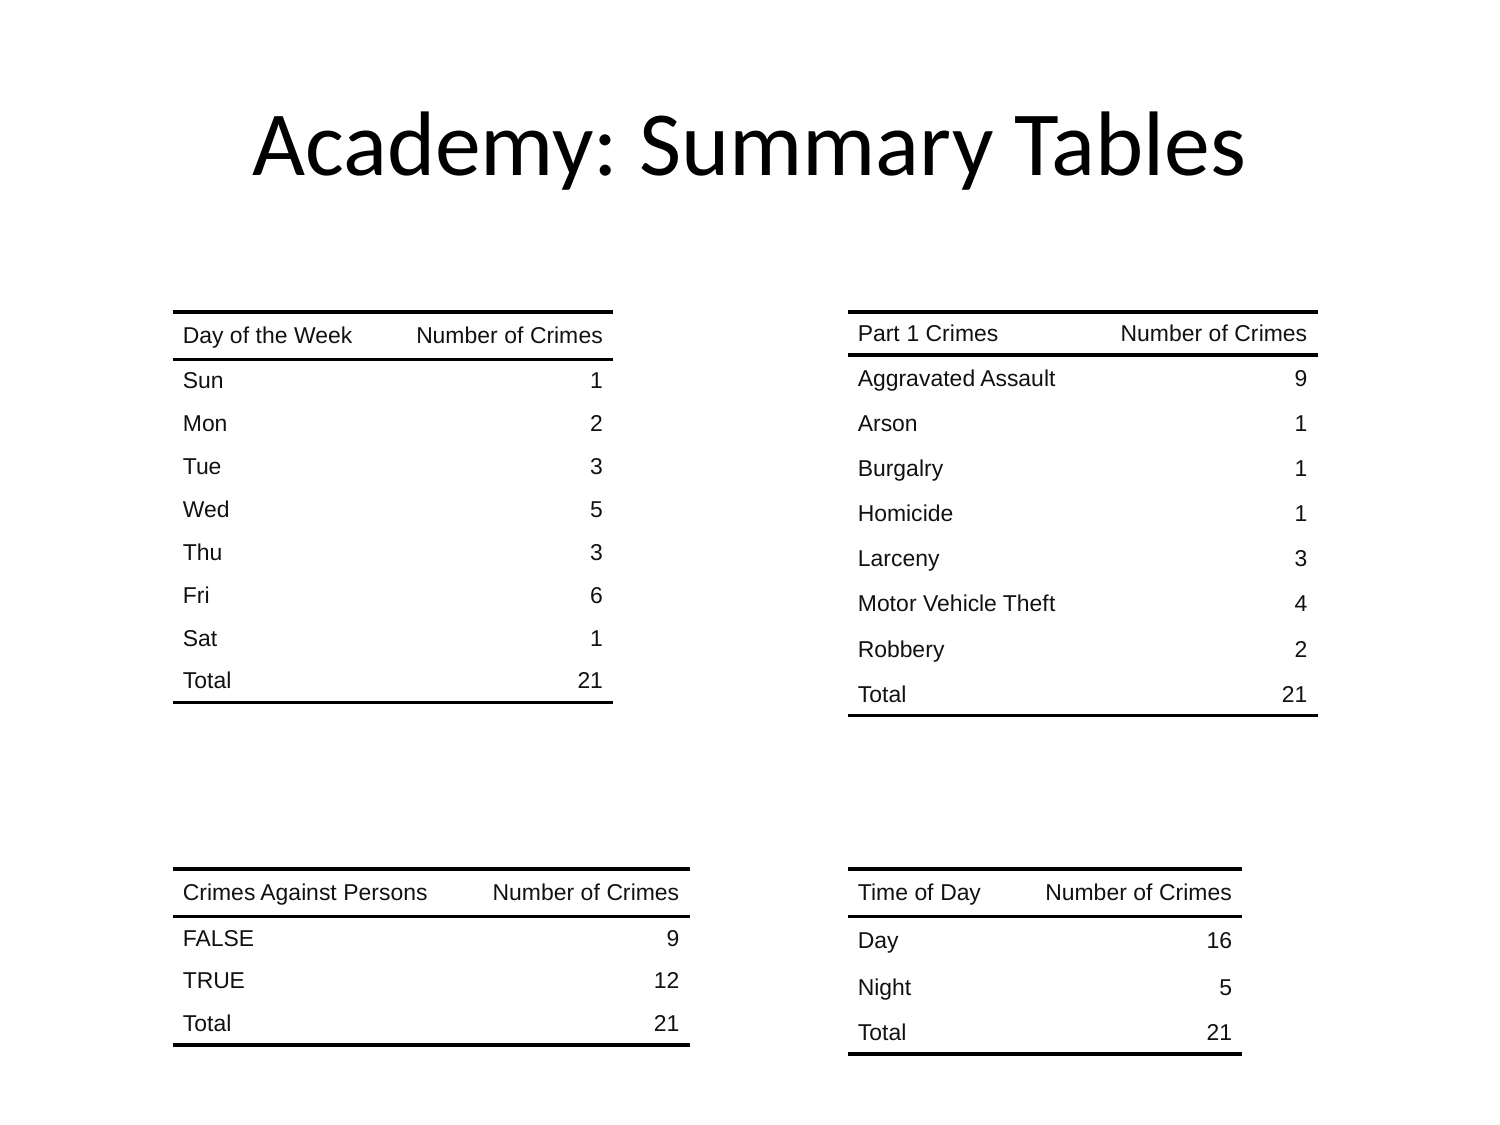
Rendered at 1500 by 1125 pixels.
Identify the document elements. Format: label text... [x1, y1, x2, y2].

table_cell 9 [1089, 357, 1318, 402]
table_cell Aggravated Assault [848, 357, 1089, 402]
table_cell Day [848, 918, 1014, 964]
table_cell 2 [385, 402, 613, 445]
table_cell Sun [173, 361, 385, 402]
table_header Day of the Week [173, 314, 385, 358]
table_cell Larceny [848, 535, 1089, 582]
table_cell Night [848, 964, 1014, 1011]
table_cell 12 [461, 960, 690, 1002]
table_cell 1 [1089, 445, 1318, 492]
table_cell Burgalry [848, 445, 1089, 492]
table_cell 1 [385, 617, 613, 660]
table_cell Motor Vehicle Theft [848, 582, 1089, 625]
table_cell Total [848, 1011, 1014, 1052]
table_cell Sat [173, 617, 385, 660]
table_cell 3 [385, 445, 613, 488]
table_cell Total [848, 673, 1089, 714]
table_cell Wed [173, 488, 385, 531]
table_cell 21 [1089, 673, 1318, 714]
table_cell 2 [1089, 625, 1318, 673]
table_cell Total [173, 660, 385, 701]
table_cell 5 [1014, 964, 1242, 1011]
table_cell 5 [385, 488, 613, 531]
table_cell 9 [461, 918, 690, 960]
table_header Number of Crimes [385, 314, 613, 358]
table_cell Arson [848, 402, 1089, 445]
table_cell 1 [1089, 402, 1318, 445]
table_cell 16 [1014, 918, 1242, 964]
table_cell 3 [1089, 535, 1318, 582]
table_cell 21 [385, 660, 613, 701]
table_cell 21 [461, 1002, 690, 1043]
table_cell Robbery [848, 625, 1089, 673]
table_cell 1 [385, 361, 613, 402]
table_cell 6 [385, 574, 613, 617]
table_header Part 1 Crimes [848, 314, 1089, 353]
table_header Number of Crimes [1014, 871, 1242, 915]
table_cell 21 [1014, 1011, 1242, 1052]
table_header Crimes Against Persons [173, 871, 461, 915]
table_cell Total [173, 1002, 461, 1043]
table_cell FALSE [173, 918, 461, 960]
table_cell Tue [173, 445, 385, 488]
table_cell TRUE [173, 960, 461, 1002]
table_cell Mon [173, 402, 385, 445]
table_header Number of Crimes [461, 871, 690, 915]
title Academy: Summary Tables [75, 45, 1425, 233]
table_cell 3 [385, 531, 613, 574]
table_header Time of Day [848, 871, 1014, 915]
table_header Number of Crimes [1089, 314, 1318, 353]
table_cell Homicide [848, 492, 1089, 535]
table_cell Thu [173, 531, 385, 574]
table_cell 1 [1089, 492, 1318, 535]
table_cell 4 [1089, 582, 1318, 625]
table_cell Fri [173, 574, 385, 617]
